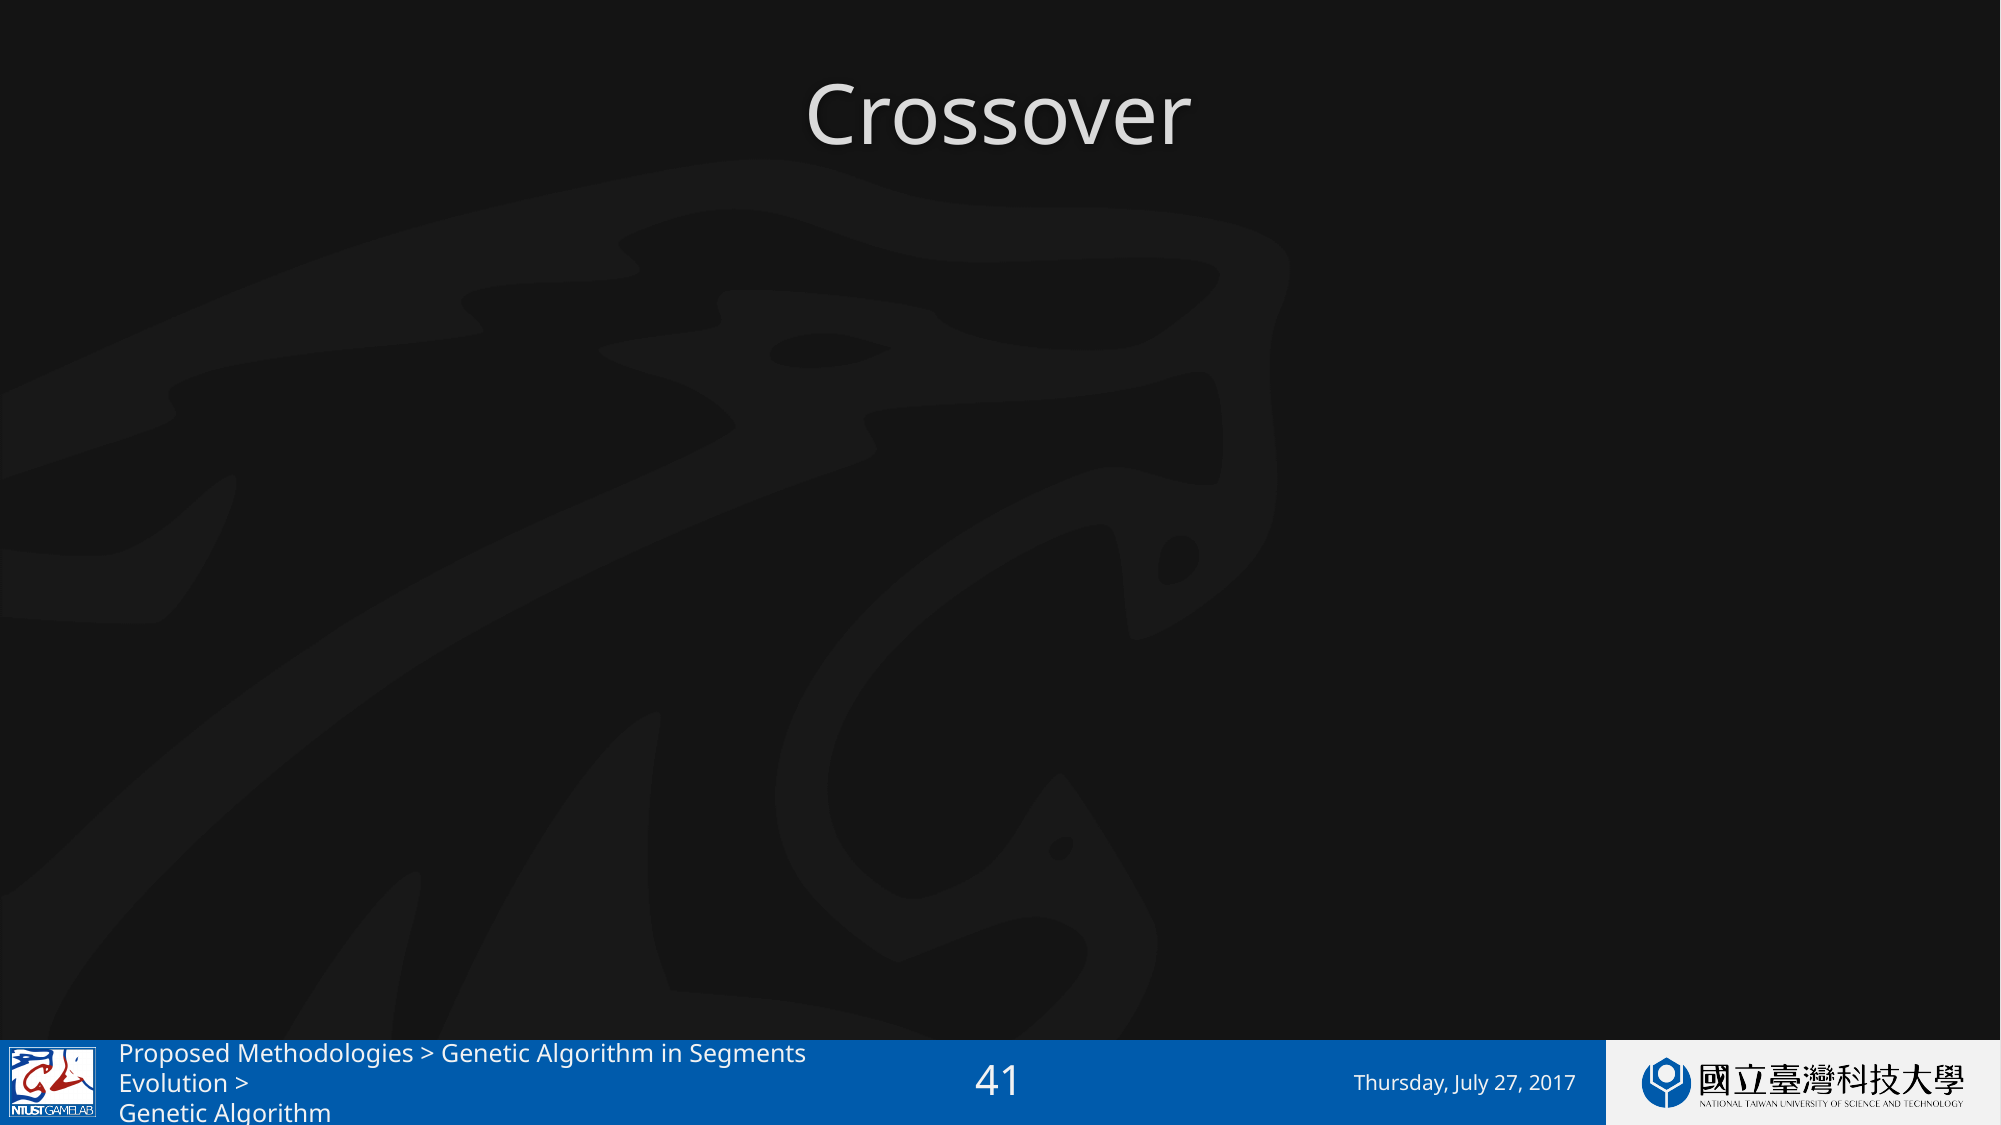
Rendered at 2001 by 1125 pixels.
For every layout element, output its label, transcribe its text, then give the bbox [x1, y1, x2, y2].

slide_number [1081, 1052, 1591, 1113]
picture [9, 1047, 96, 1117]
picture [0, 0, 2000, 1125]
title Crossover [149, 44, 1849, 179]
footer Proposed Methodologies > Genetic Algorithm in Segments Evolution > Genetic Algorithm [103, 1052, 918, 1113]
slide_number 41 [937, 1052, 1061, 1113]
